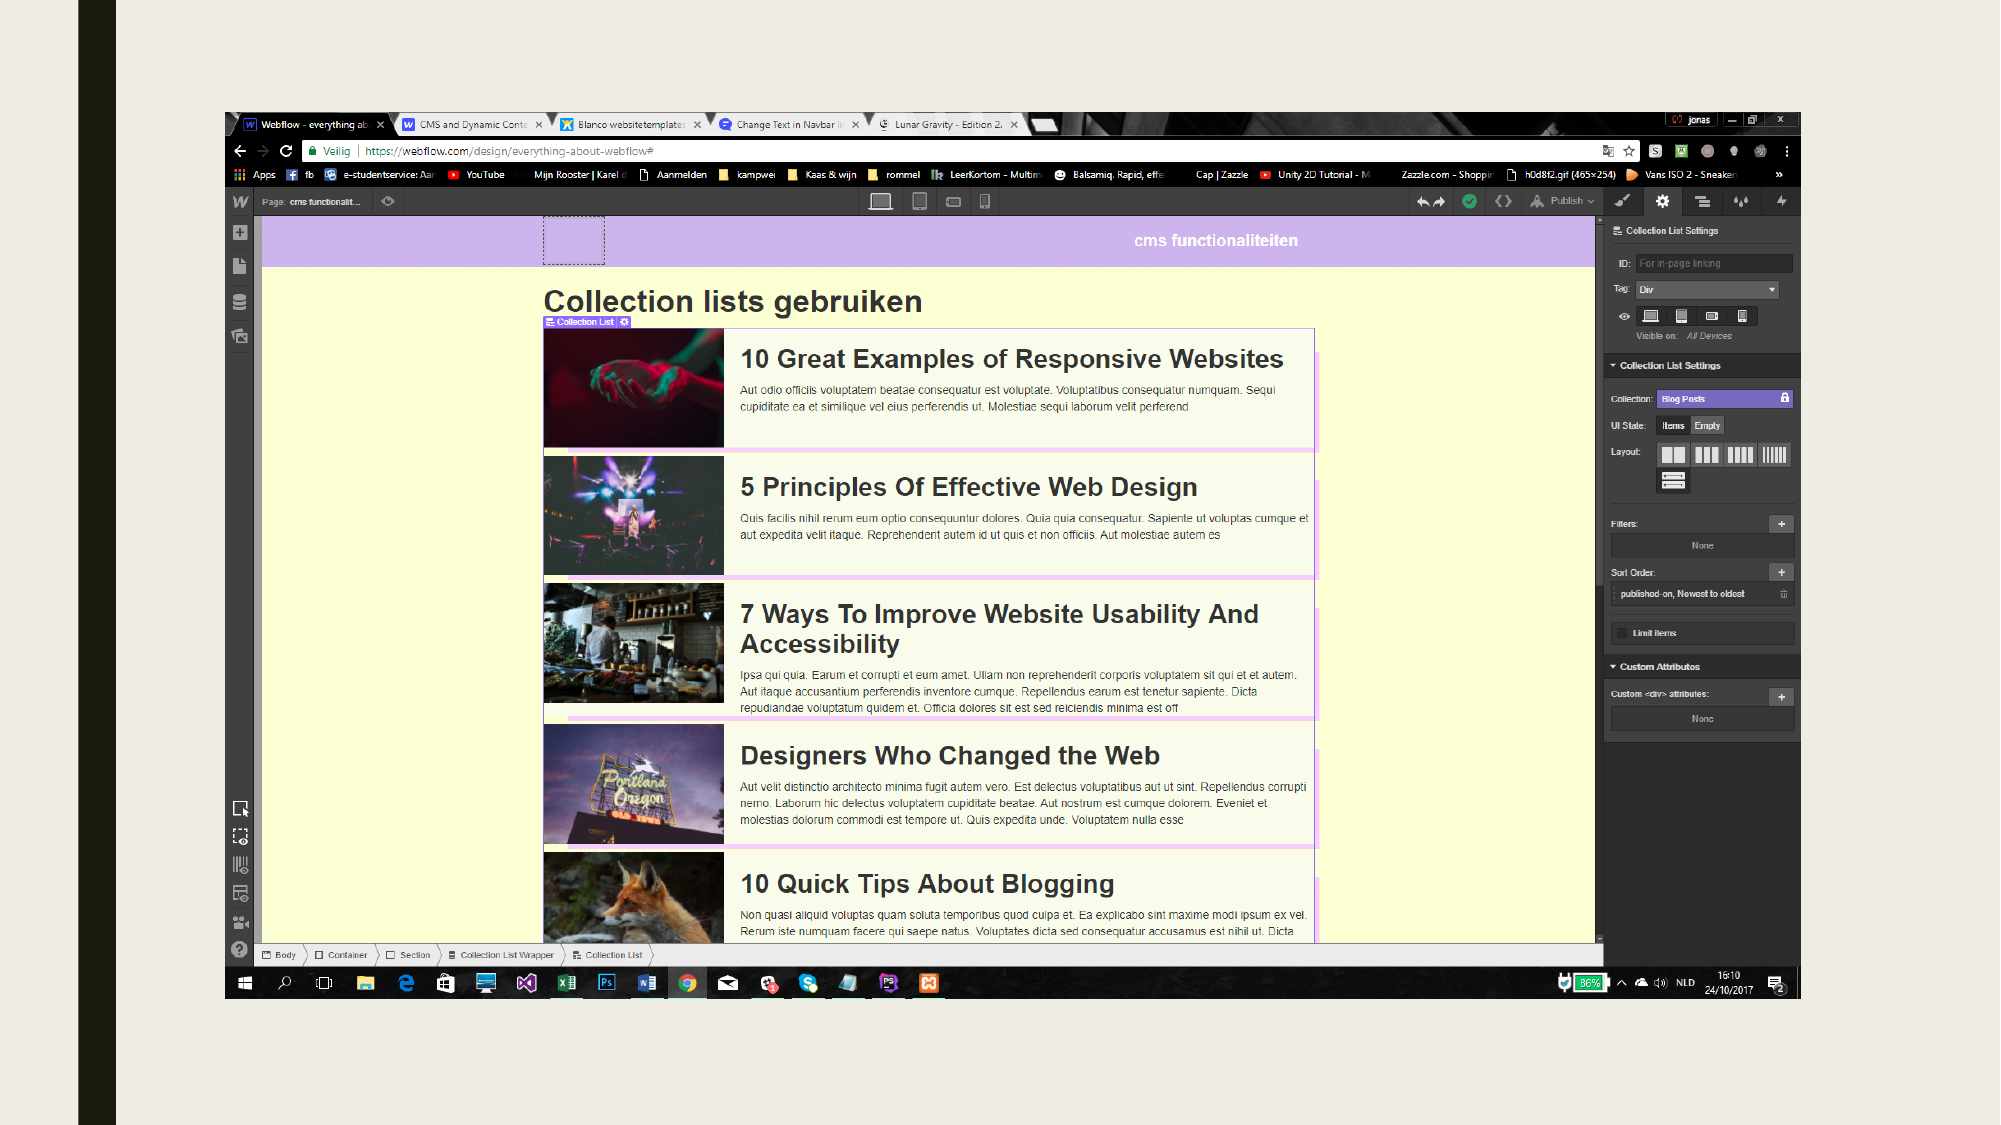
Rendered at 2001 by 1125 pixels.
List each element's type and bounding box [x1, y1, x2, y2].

list [224, 112, 1801, 999]
